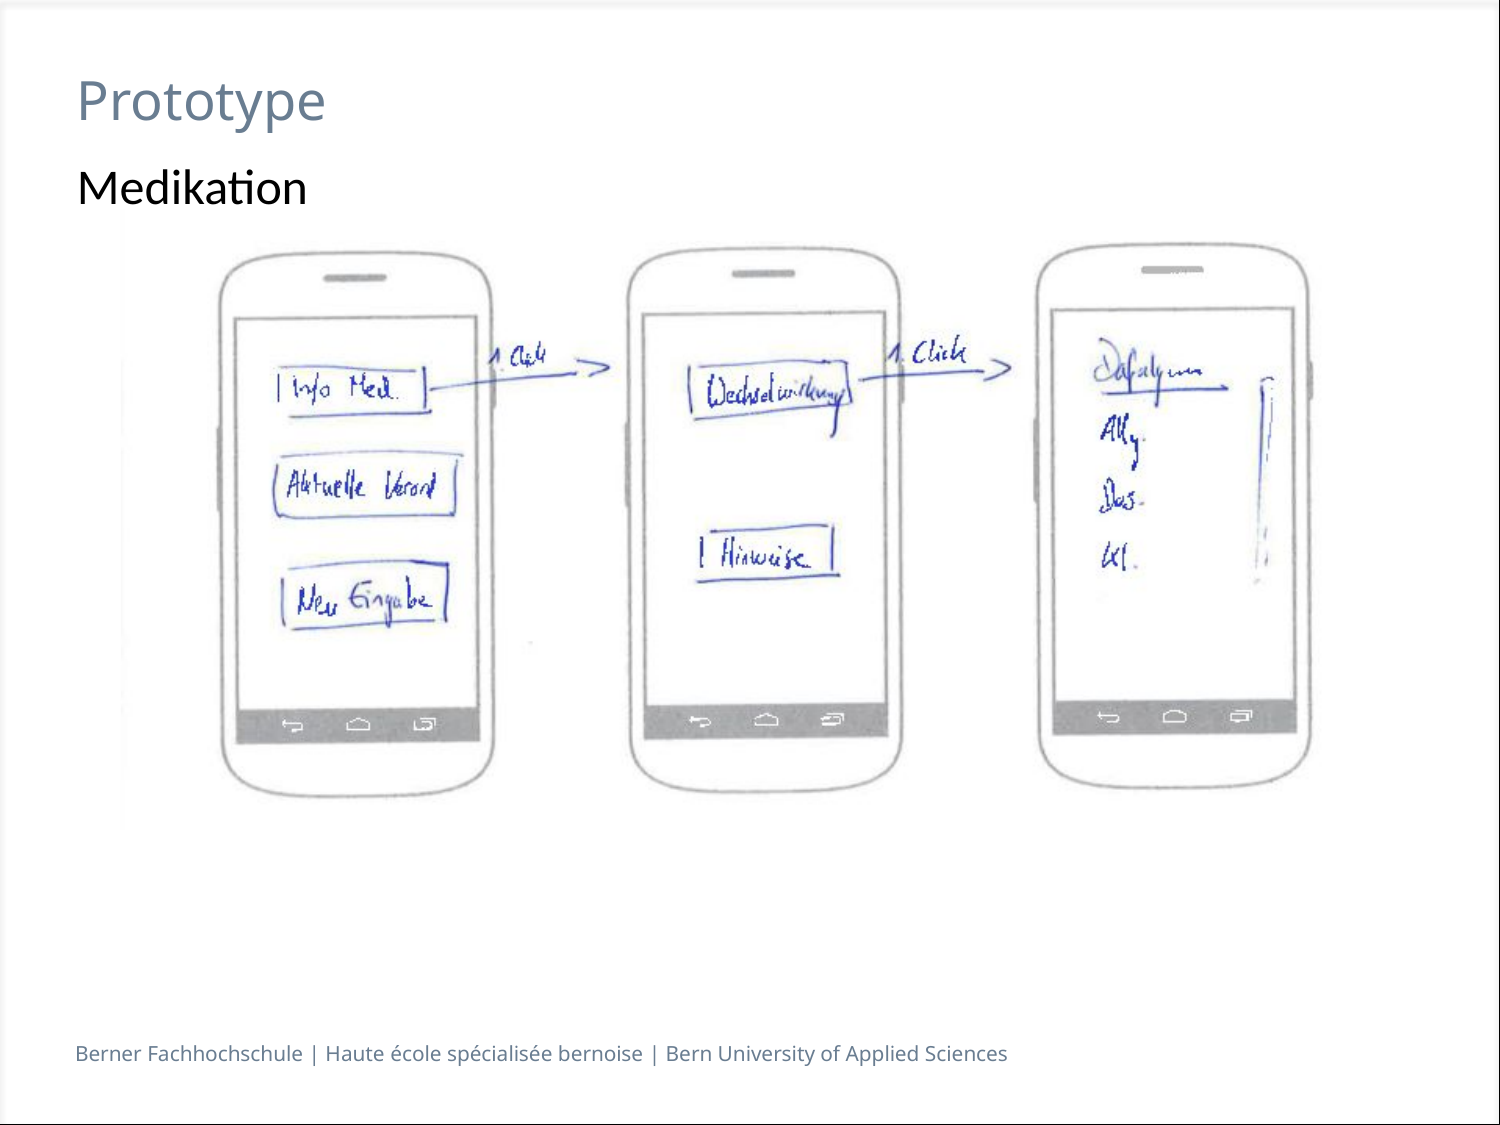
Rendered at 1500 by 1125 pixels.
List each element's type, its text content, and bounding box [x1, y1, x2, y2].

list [120, 209, 1362, 834]
title Prototype [76, 59, 1406, 148]
text_box Medikation [62, 147, 813, 223]
